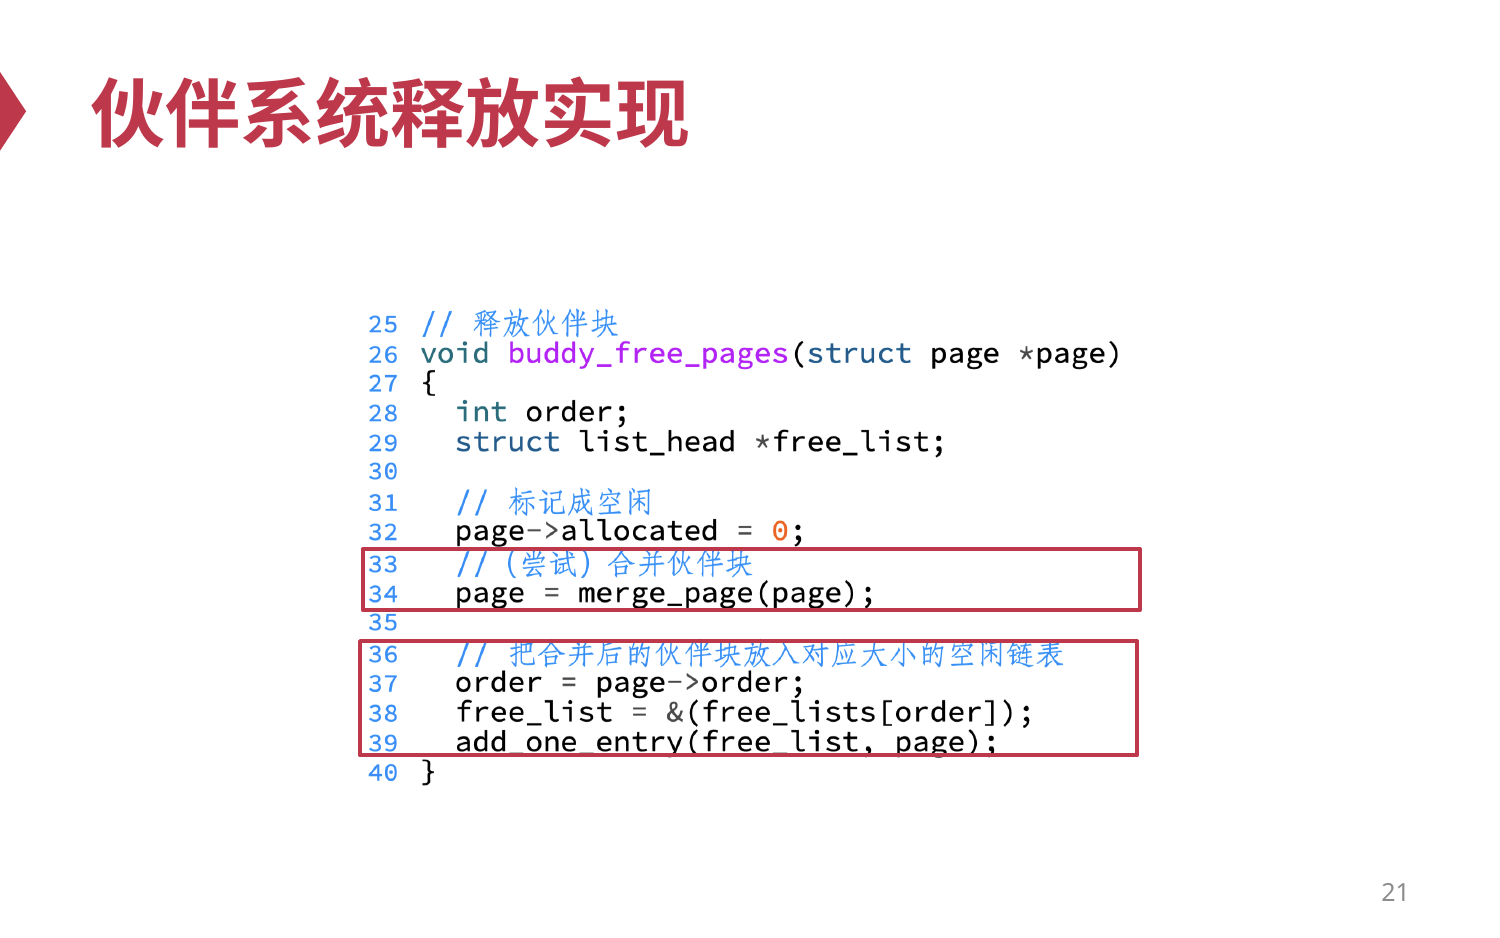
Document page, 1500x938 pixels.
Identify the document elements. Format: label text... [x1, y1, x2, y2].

title 伙伴系统释放实现 [75, 37, 1425, 186]
slide_number 21 [1074, 868, 1425, 919]
picture [359, 303, 1296, 795]
